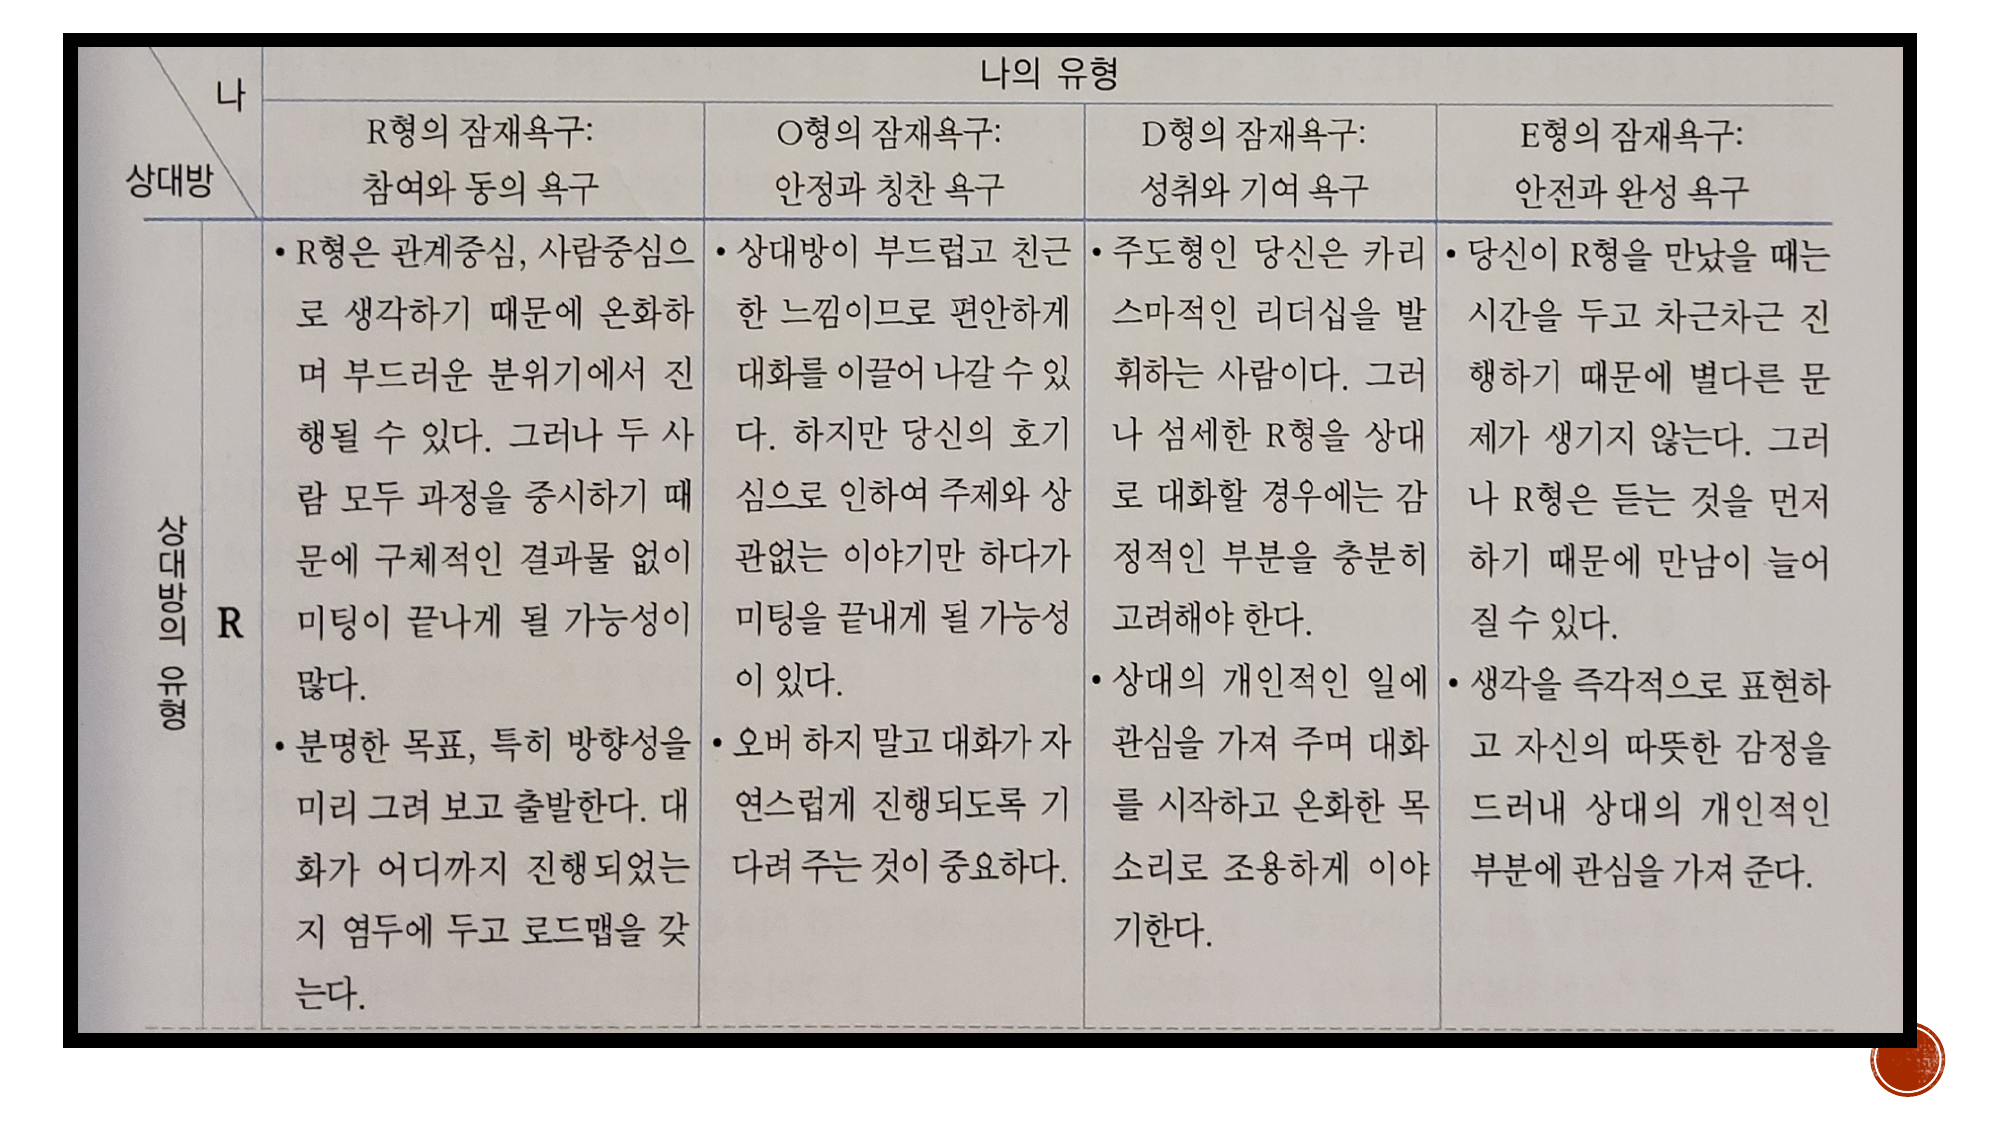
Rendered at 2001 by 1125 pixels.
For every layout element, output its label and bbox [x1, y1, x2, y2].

picture [78, 47, 1903, 1033]
